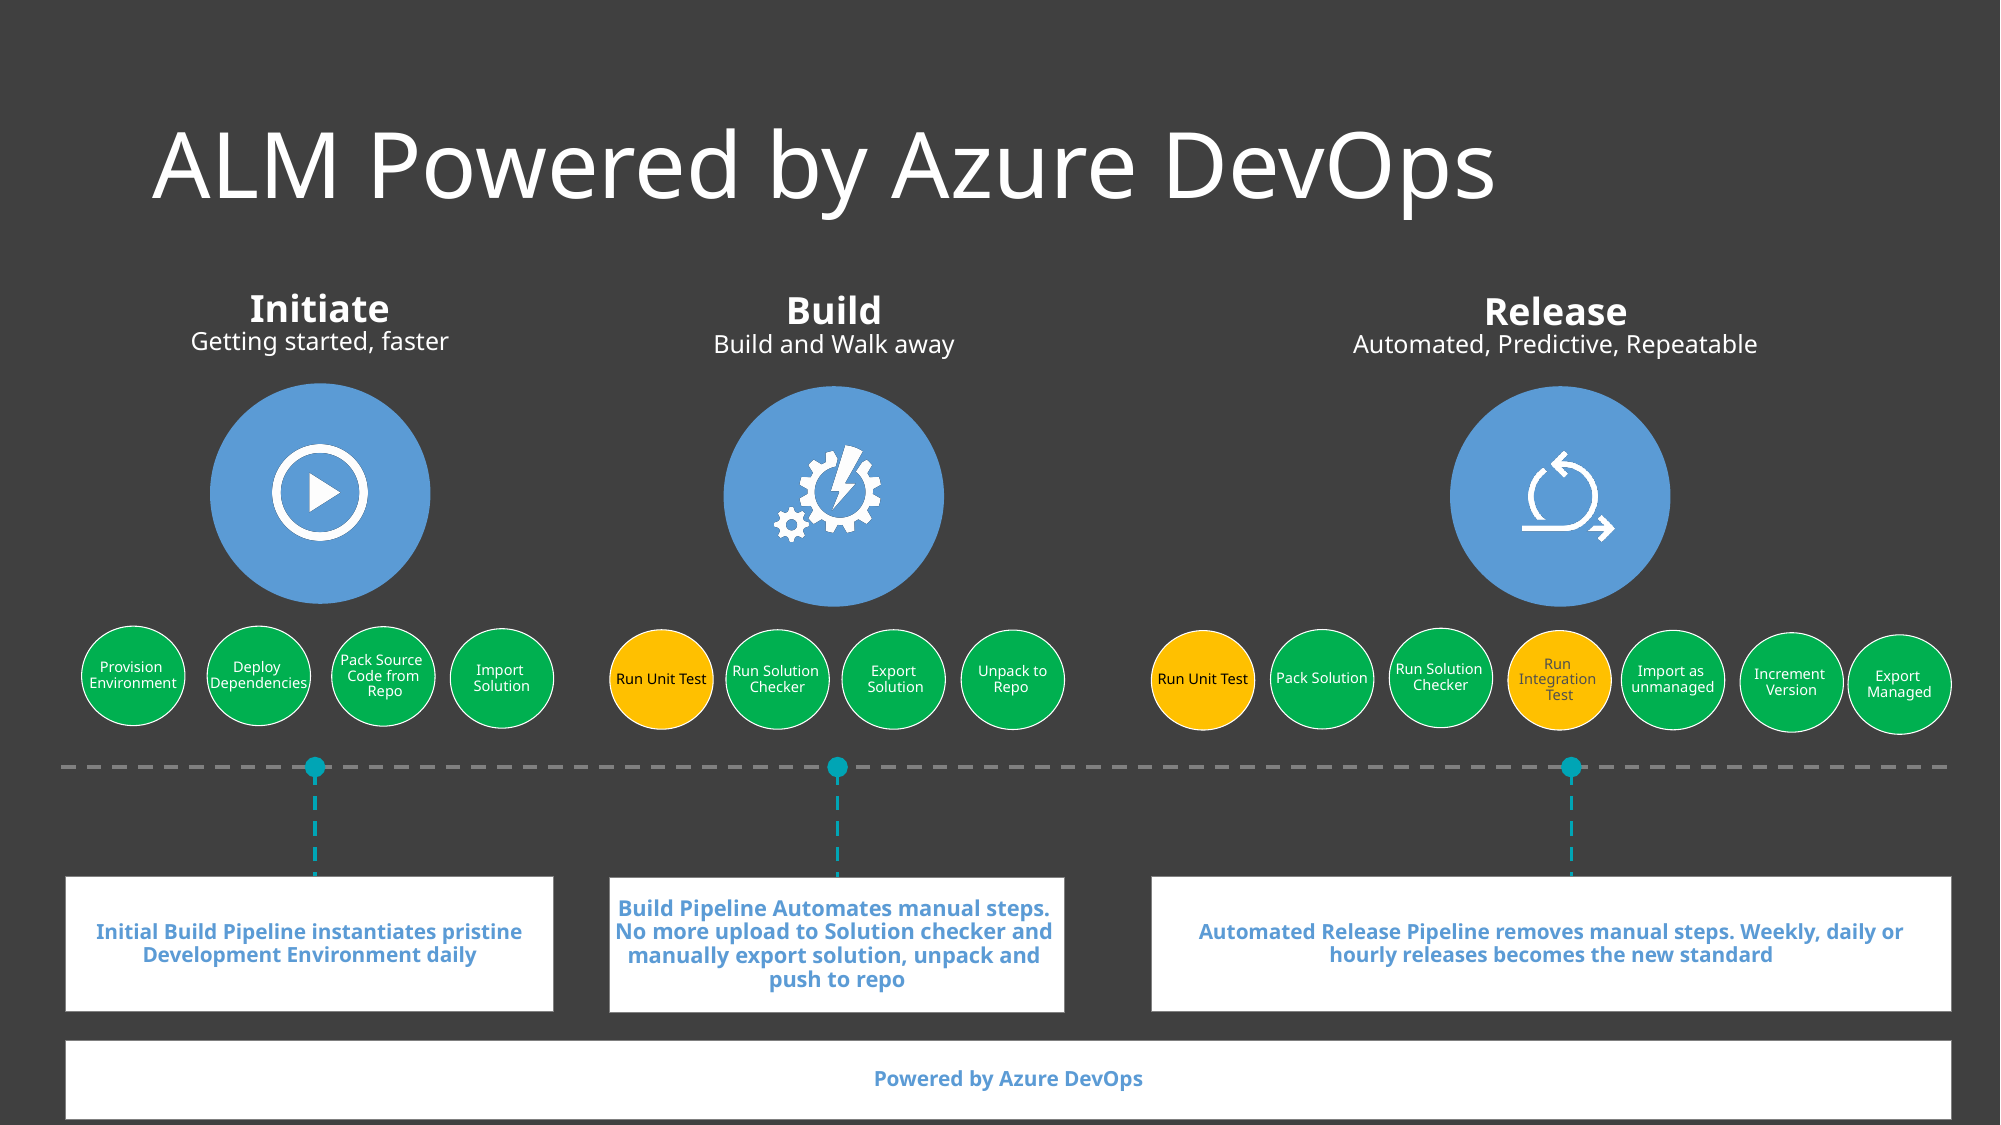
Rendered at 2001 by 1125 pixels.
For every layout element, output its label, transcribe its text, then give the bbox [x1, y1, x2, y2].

text_box Build Pipeline Automates manual steps. No more upload to Solution checker and manually export solution, unpack and push to repo [609, 877, 1065, 1013]
text_box [723, 385, 945, 608]
text_box Powered by Azure DevOps [65, 1040, 1952, 1120]
text_box [209, 382, 431, 605]
text_box [1449, 385, 1672, 608]
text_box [609, 629, 1065, 730]
picture [1522, 450, 1615, 542]
text_box Automated Release Pipeline removes manual steps. Weekly, daily or hourly releases becomes the new standard [1151, 876, 1952, 1012]
title ALM Powered by Azure DevOps [137, 59, 1863, 278]
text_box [81, 626, 554, 729]
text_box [1290, 293, 1822, 360]
text_box Increment Version [1739, 632, 1844, 733]
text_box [79, 290, 561, 357]
text_box Export Managed [1847, 634, 1952, 735]
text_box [1151, 628, 1612, 731]
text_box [565, 292, 1104, 360]
text_box Import as unmanaged [1620, 629, 1726, 731]
text_box [1432, 401, 1591, 628]
picture [774, 445, 881, 542]
picture [272, 444, 369, 541]
text_box Initial Build Pipeline instantiates pristine Development Environment daily [65, 876, 554, 1012]
